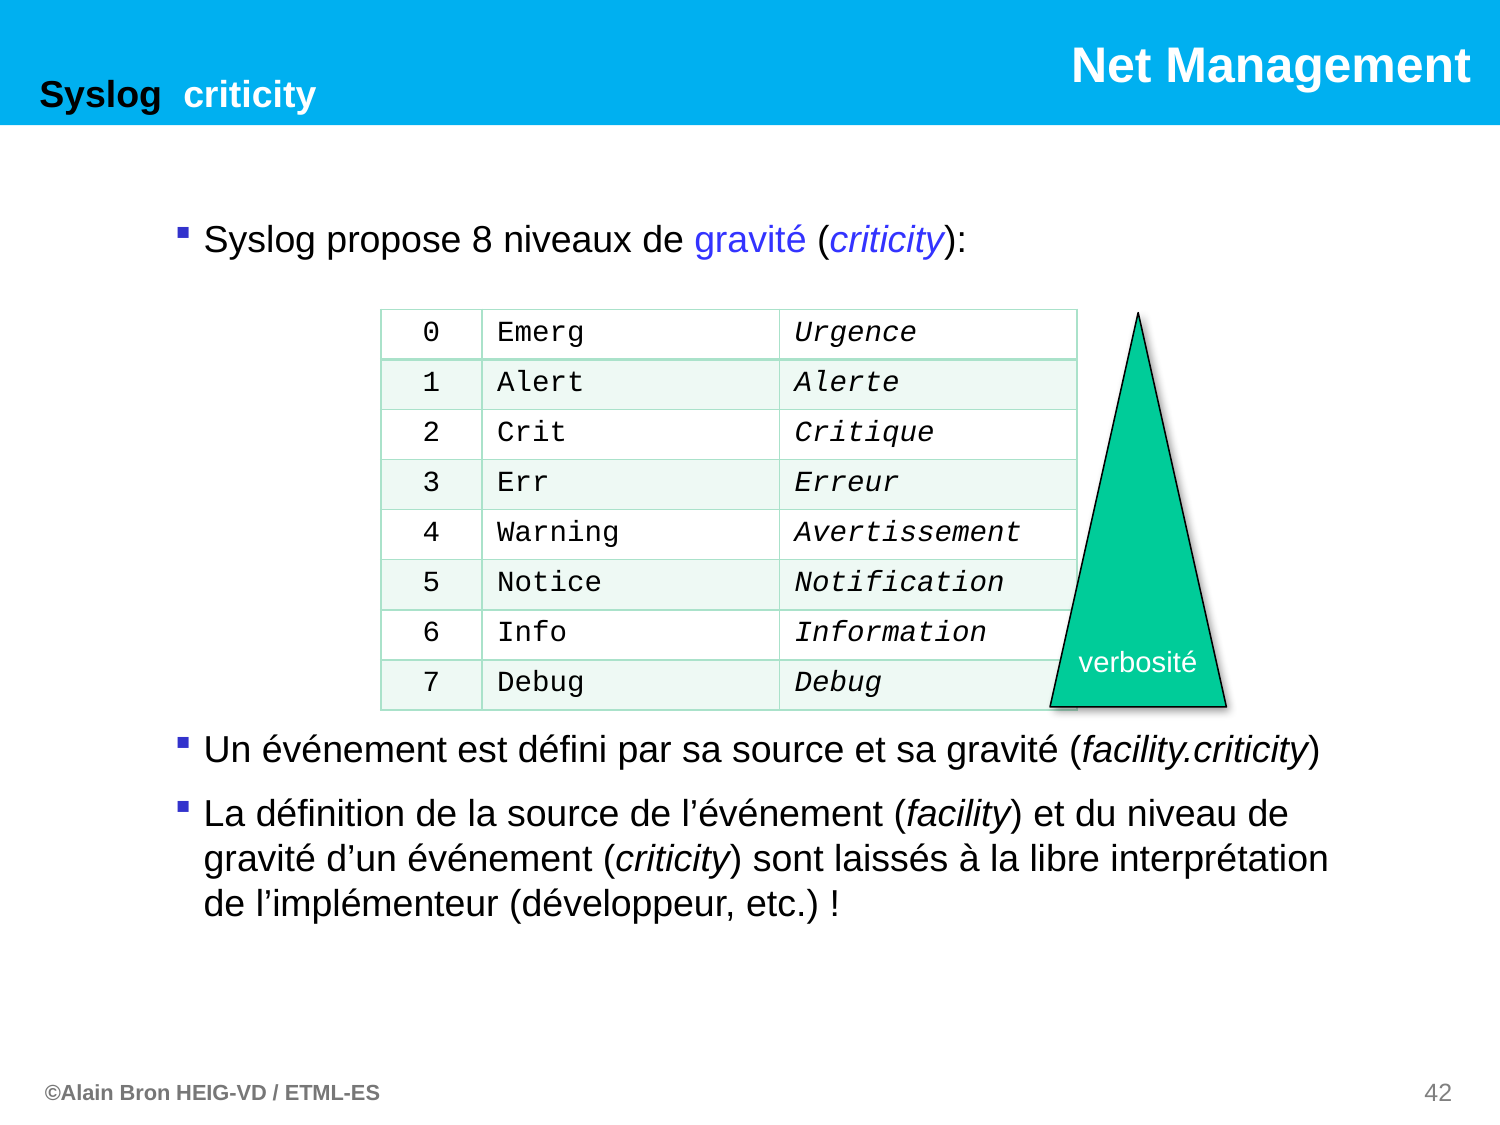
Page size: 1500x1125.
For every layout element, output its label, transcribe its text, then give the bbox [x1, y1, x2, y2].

table_cell Crit [483, 410, 779, 459]
table_cell Alerte [780, 361, 1076, 409]
table_cell 5 [382, 560, 481, 609]
table_cell 4 [382, 510, 481, 559]
table_cell Information [780, 611, 1069, 659]
table_cell Info [483, 611, 779, 659]
table_cell 6 [382, 611, 481, 659]
table_header 0 [382, 310, 481, 358]
table_cell 7 [382, 661, 481, 709]
table_cell Alert [483, 361, 779, 409]
table_header Emerg [483, 310, 779, 358]
table_cell Critique [780, 410, 1076, 459]
table_cell Warning [483, 510, 779, 559]
table_cell Err [483, 460, 779, 509]
table_cell 2 [382, 410, 481, 459]
table_cell 3 [382, 460, 481, 509]
table_cell Erreur [780, 460, 1076, 509]
text_box Syslog criticity [24, 62, 1299, 123]
table_cell 1 [382, 361, 481, 409]
text_box verbosité [1050, 312, 1227, 707]
text_box Syslog propose 8 niveaux de gravité (criticity): Un événement est défini par sa source et sa gravité (facility.criticity) La définition de la source de l’événement (facility) et du niveau de gravité d’un événement (criticity) sont laissés à la libre interprétation de l’implémenteur (développeur, etc.) ! [159, 207, 1369, 996]
table_cell Debug [483, 661, 779, 709]
table_cell Notification [780, 560, 1076, 609]
table_cell Notice [483, 560, 779, 609]
table_cell Debug [780, 661, 1057, 709]
table_cell Avertissement [780, 510, 1076, 559]
table_header Urgence [780, 310, 1076, 358]
